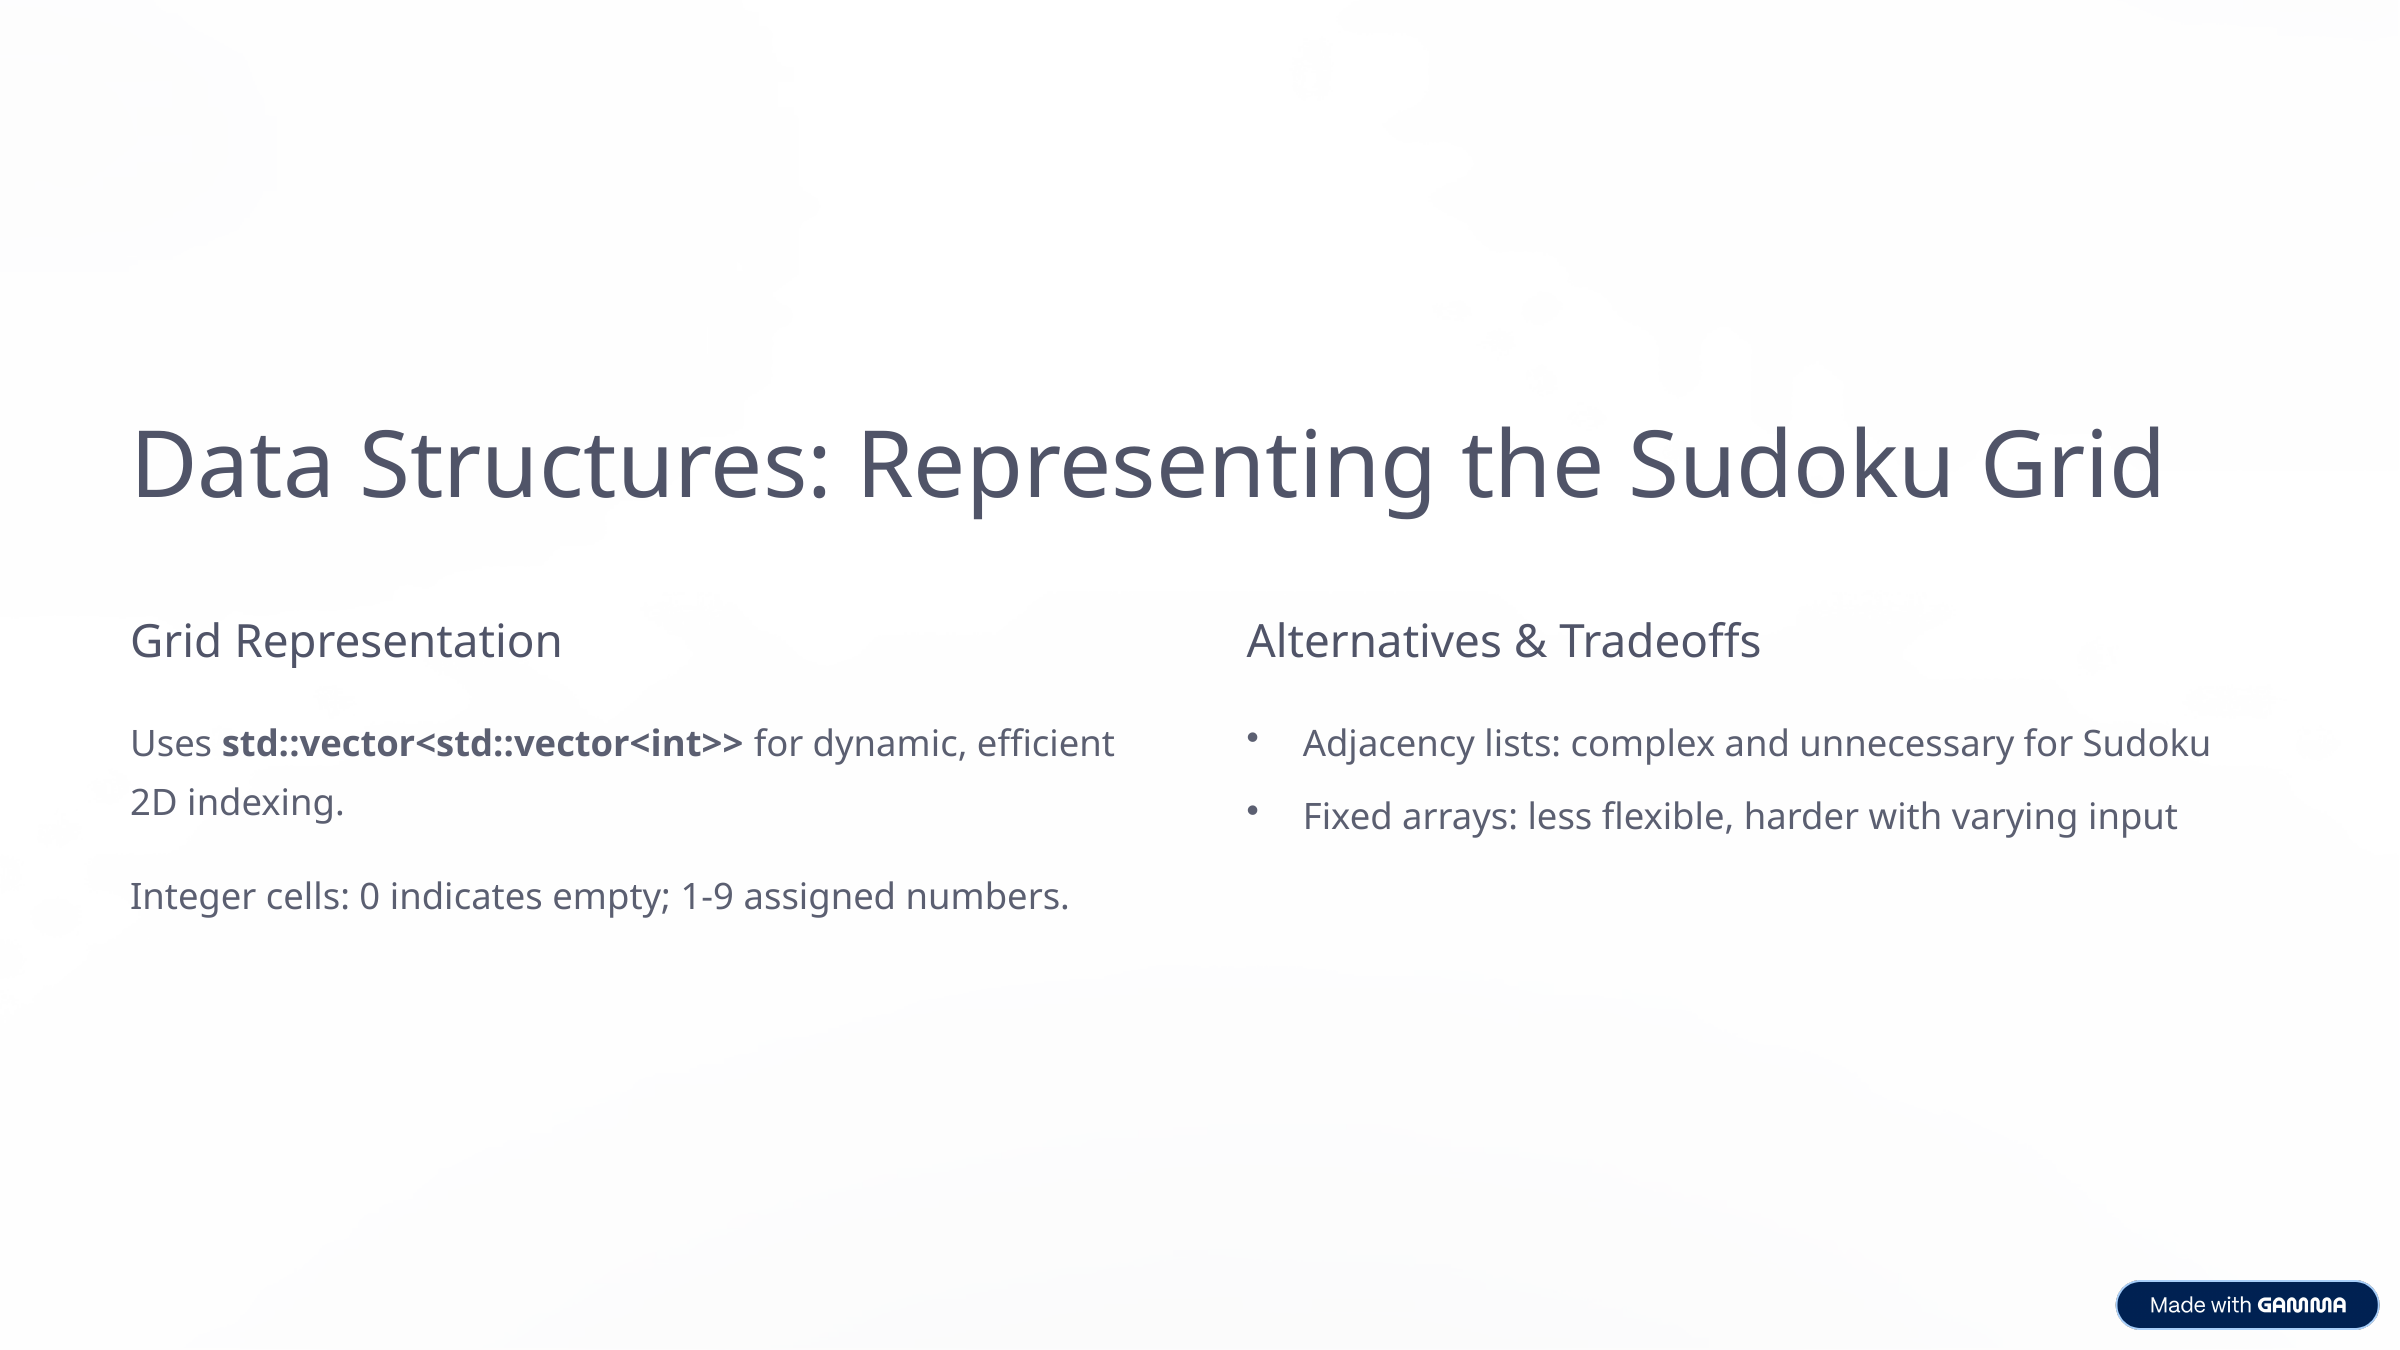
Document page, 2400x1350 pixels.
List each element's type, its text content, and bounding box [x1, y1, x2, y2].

text_box Alternatives & Tradeoffs [1246, 609, 1775, 668]
text_box Uses std::vector<std::vector<int>> for dynamic, efficient 2D indexing. [130, 704, 1155, 824]
text_box Adjacency lists: complex and unnecessary for Sudoku [1246, 704, 2271, 764]
picture [2106, 1271, 2389, 1339]
text_box Integer cells: 0 indicates empty; 1-9 assigned numbers. [130, 857, 1155, 917]
text_box Fixed arrays: less flexible, harder with varying input [1246, 776, 2271, 837]
text_box Grid Representation [130, 609, 596, 668]
text_box Data Structures: Representing the Sudoku Grid [130, 399, 2181, 517]
